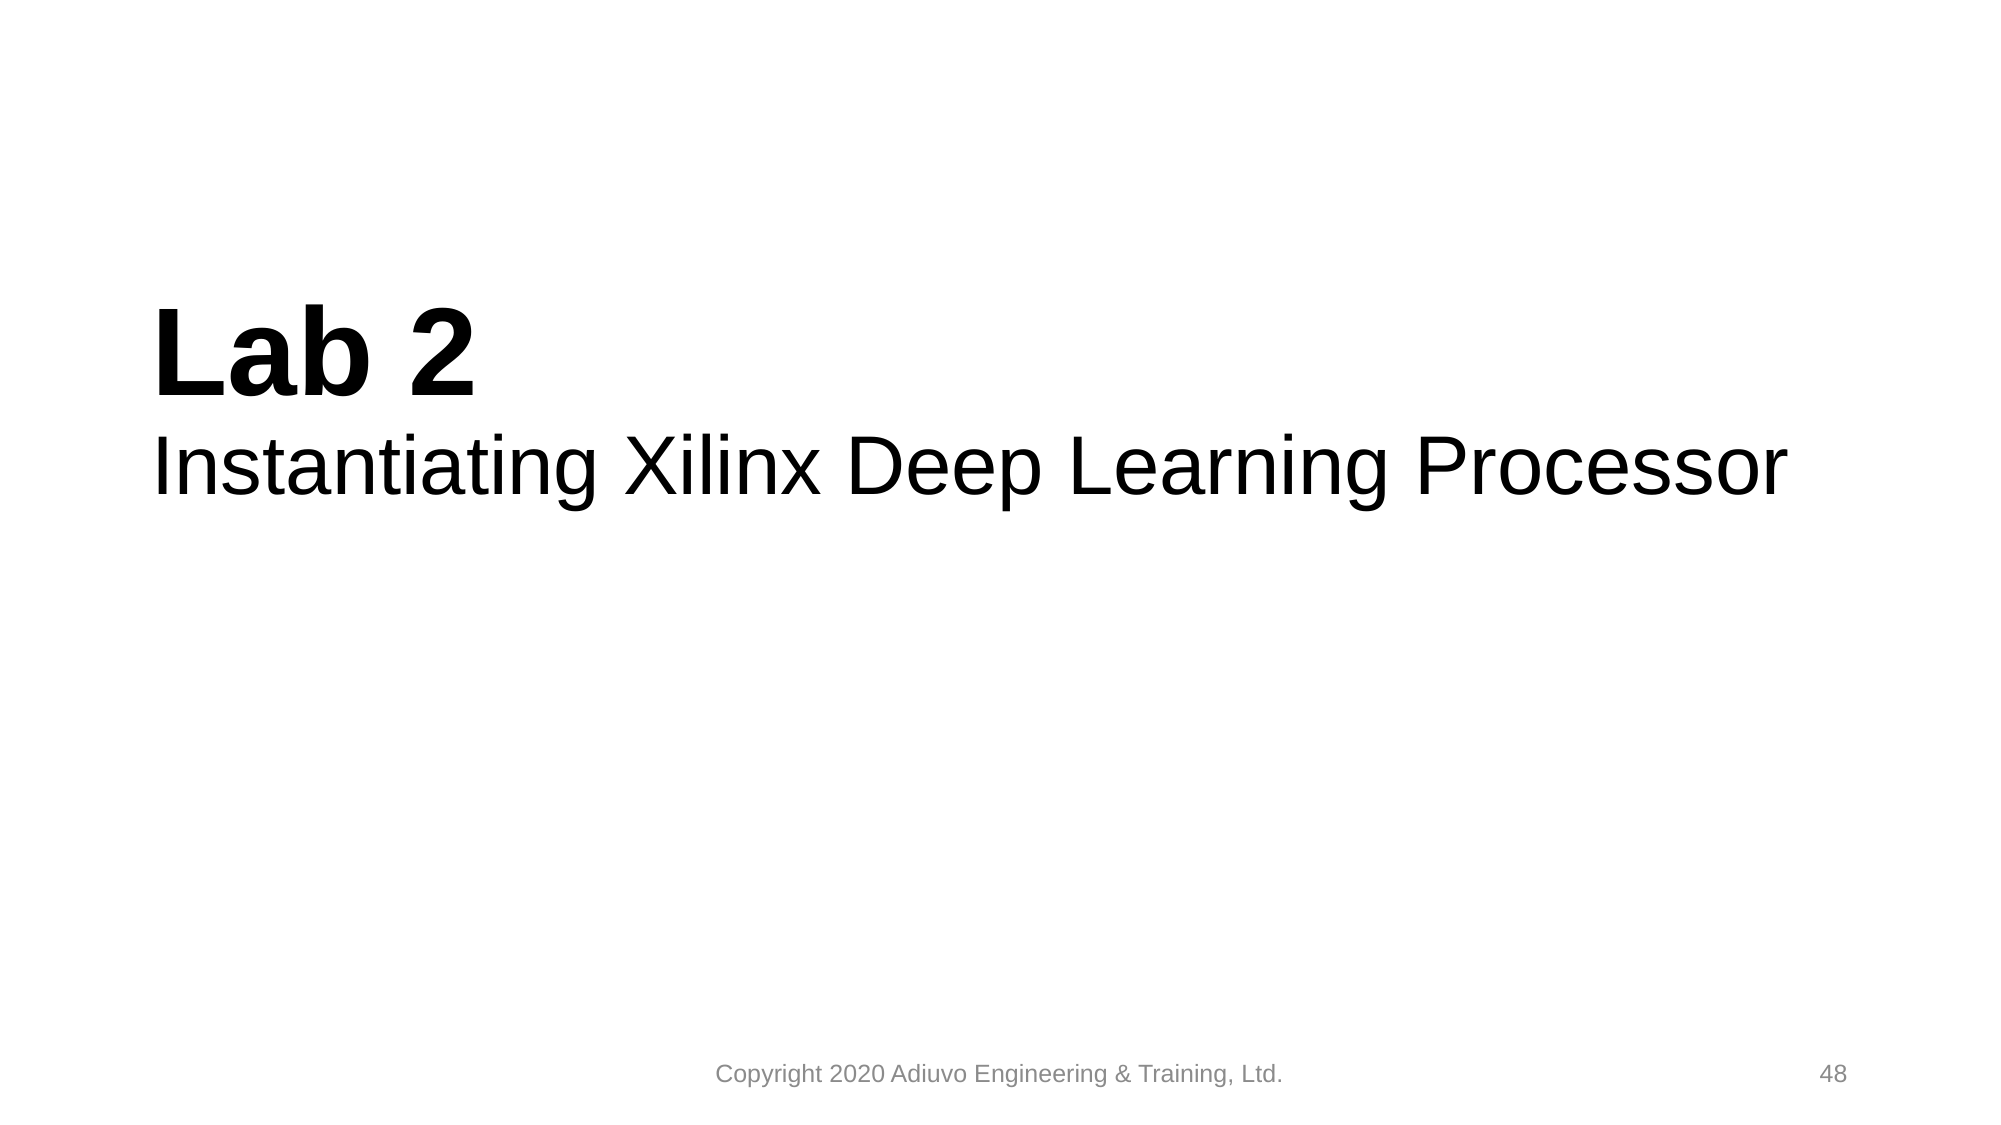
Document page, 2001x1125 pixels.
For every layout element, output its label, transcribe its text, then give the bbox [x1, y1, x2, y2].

footer Copyright 2020 Adiuvo Engineering & Training, Ltd. [662, 1042, 1338, 1103]
slide_number 48 [1412, 1042, 1863, 1103]
title Lab 2 Instantiating Xilinx Deep Learning Processor [136, 280, 1862, 749]
